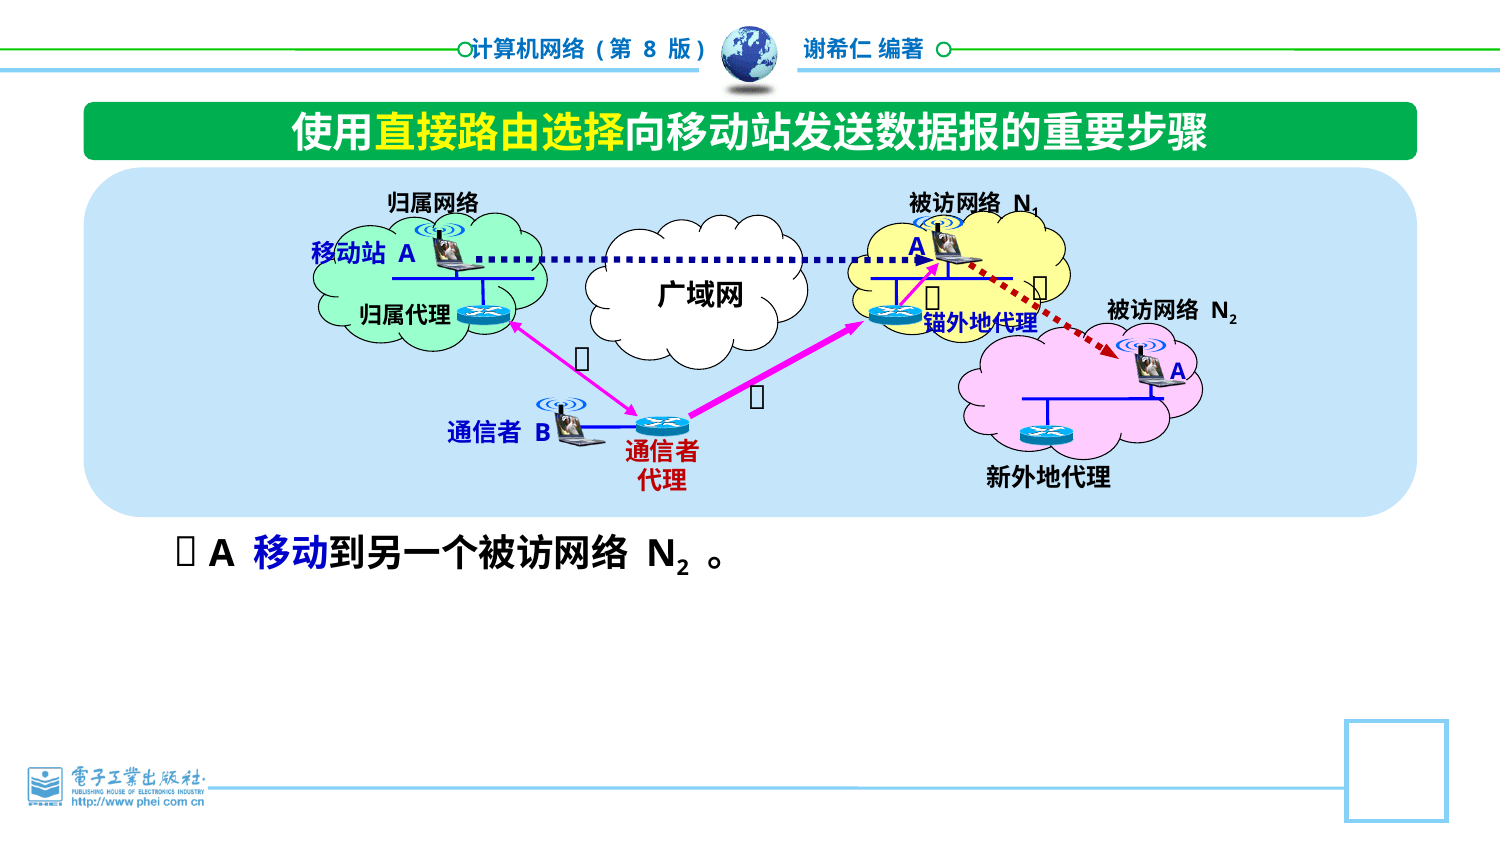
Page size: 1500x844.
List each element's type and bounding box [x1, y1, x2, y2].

picture [23, 764, 208, 809]
picture [665, 432, 690, 437]
text_box [83, 98, 1418, 163]
picture [676, 416, 689, 420]
text_box [81, 165, 1420, 588]
picture [719, 24, 780, 98]
picture [635, 432, 659, 437]
picture [666, 419, 677, 427]
picture [635, 416, 659, 424]
